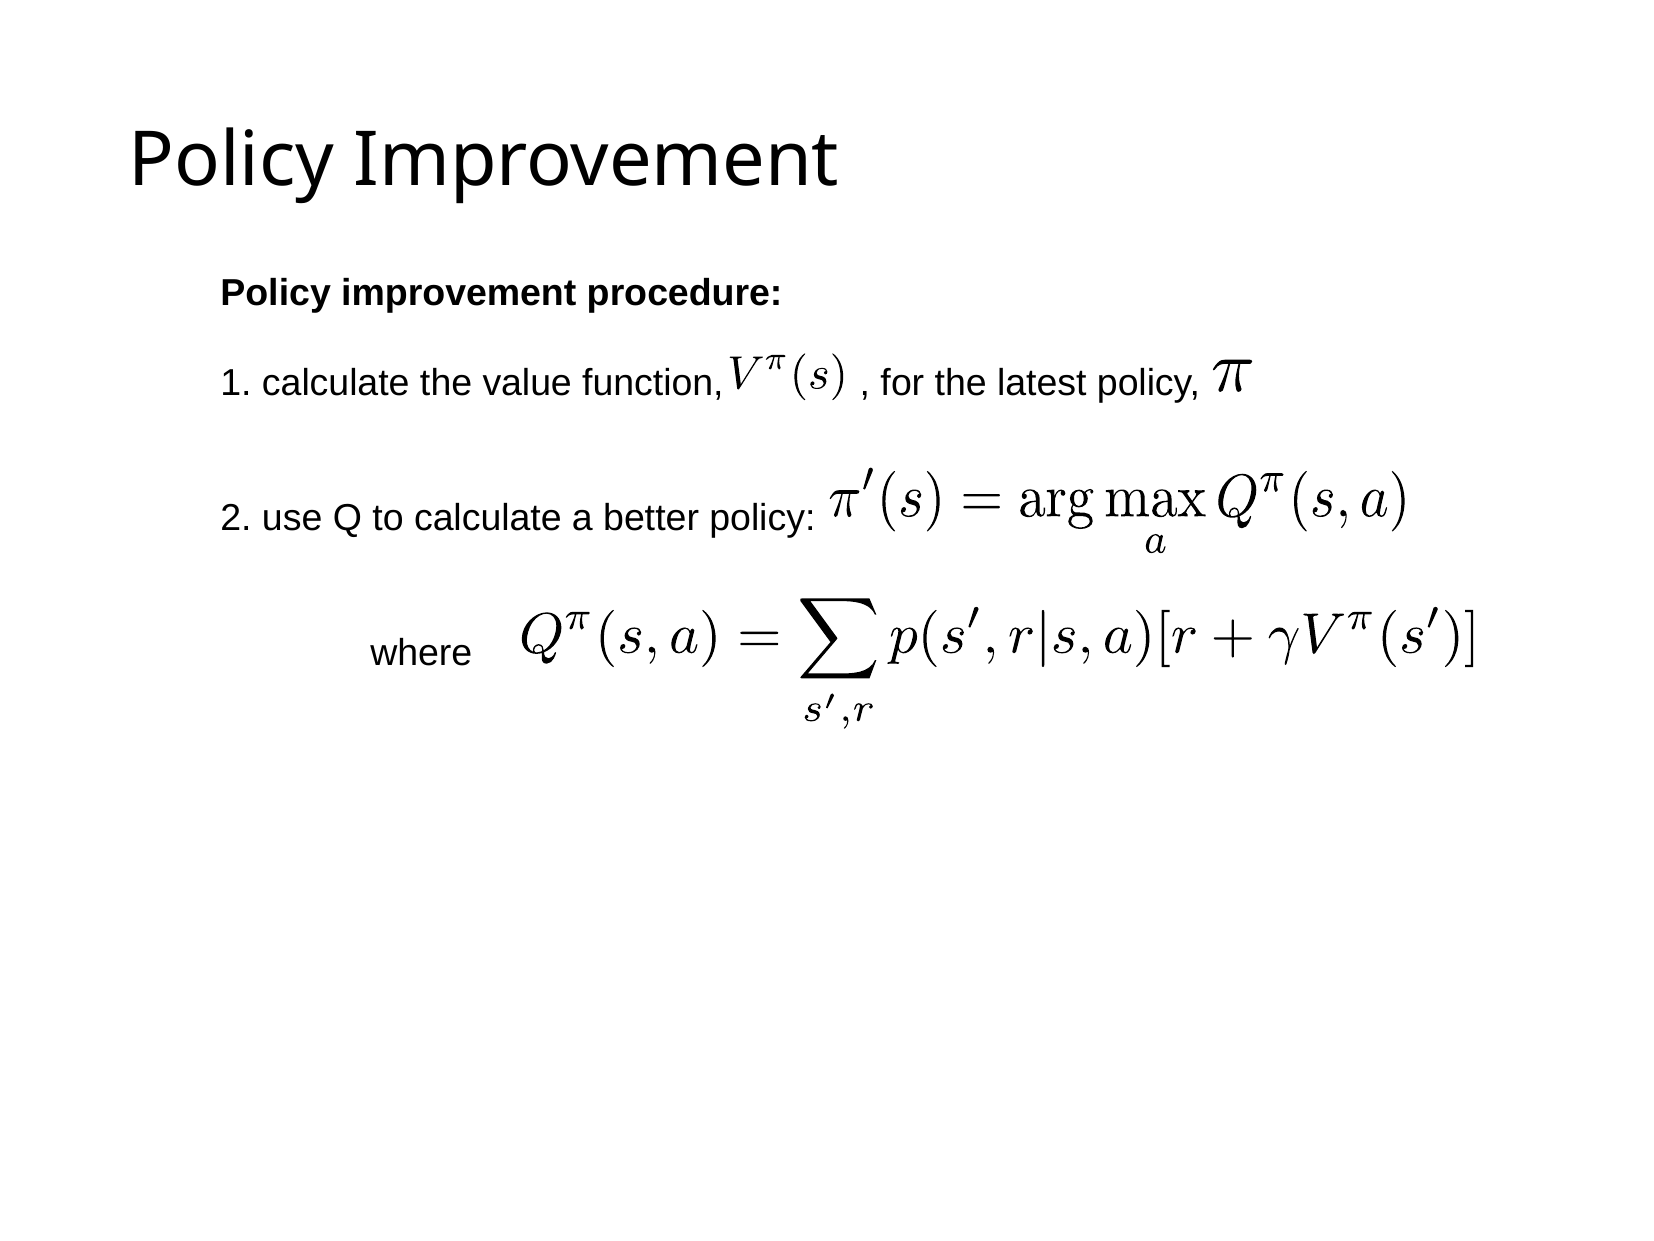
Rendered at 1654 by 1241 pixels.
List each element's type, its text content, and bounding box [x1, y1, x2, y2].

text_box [1210, 359, 1255, 392]
title Policy Improvement [113, 66, 1540, 255]
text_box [726, 353, 848, 401]
text_box Policy improvement procedure: 1. calculate the value function, , for the latest policy, 2. use Q to calculate a better policy: where [205, 260, 1217, 680]
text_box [518, 592, 1480, 729]
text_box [828, 467, 1410, 554]
